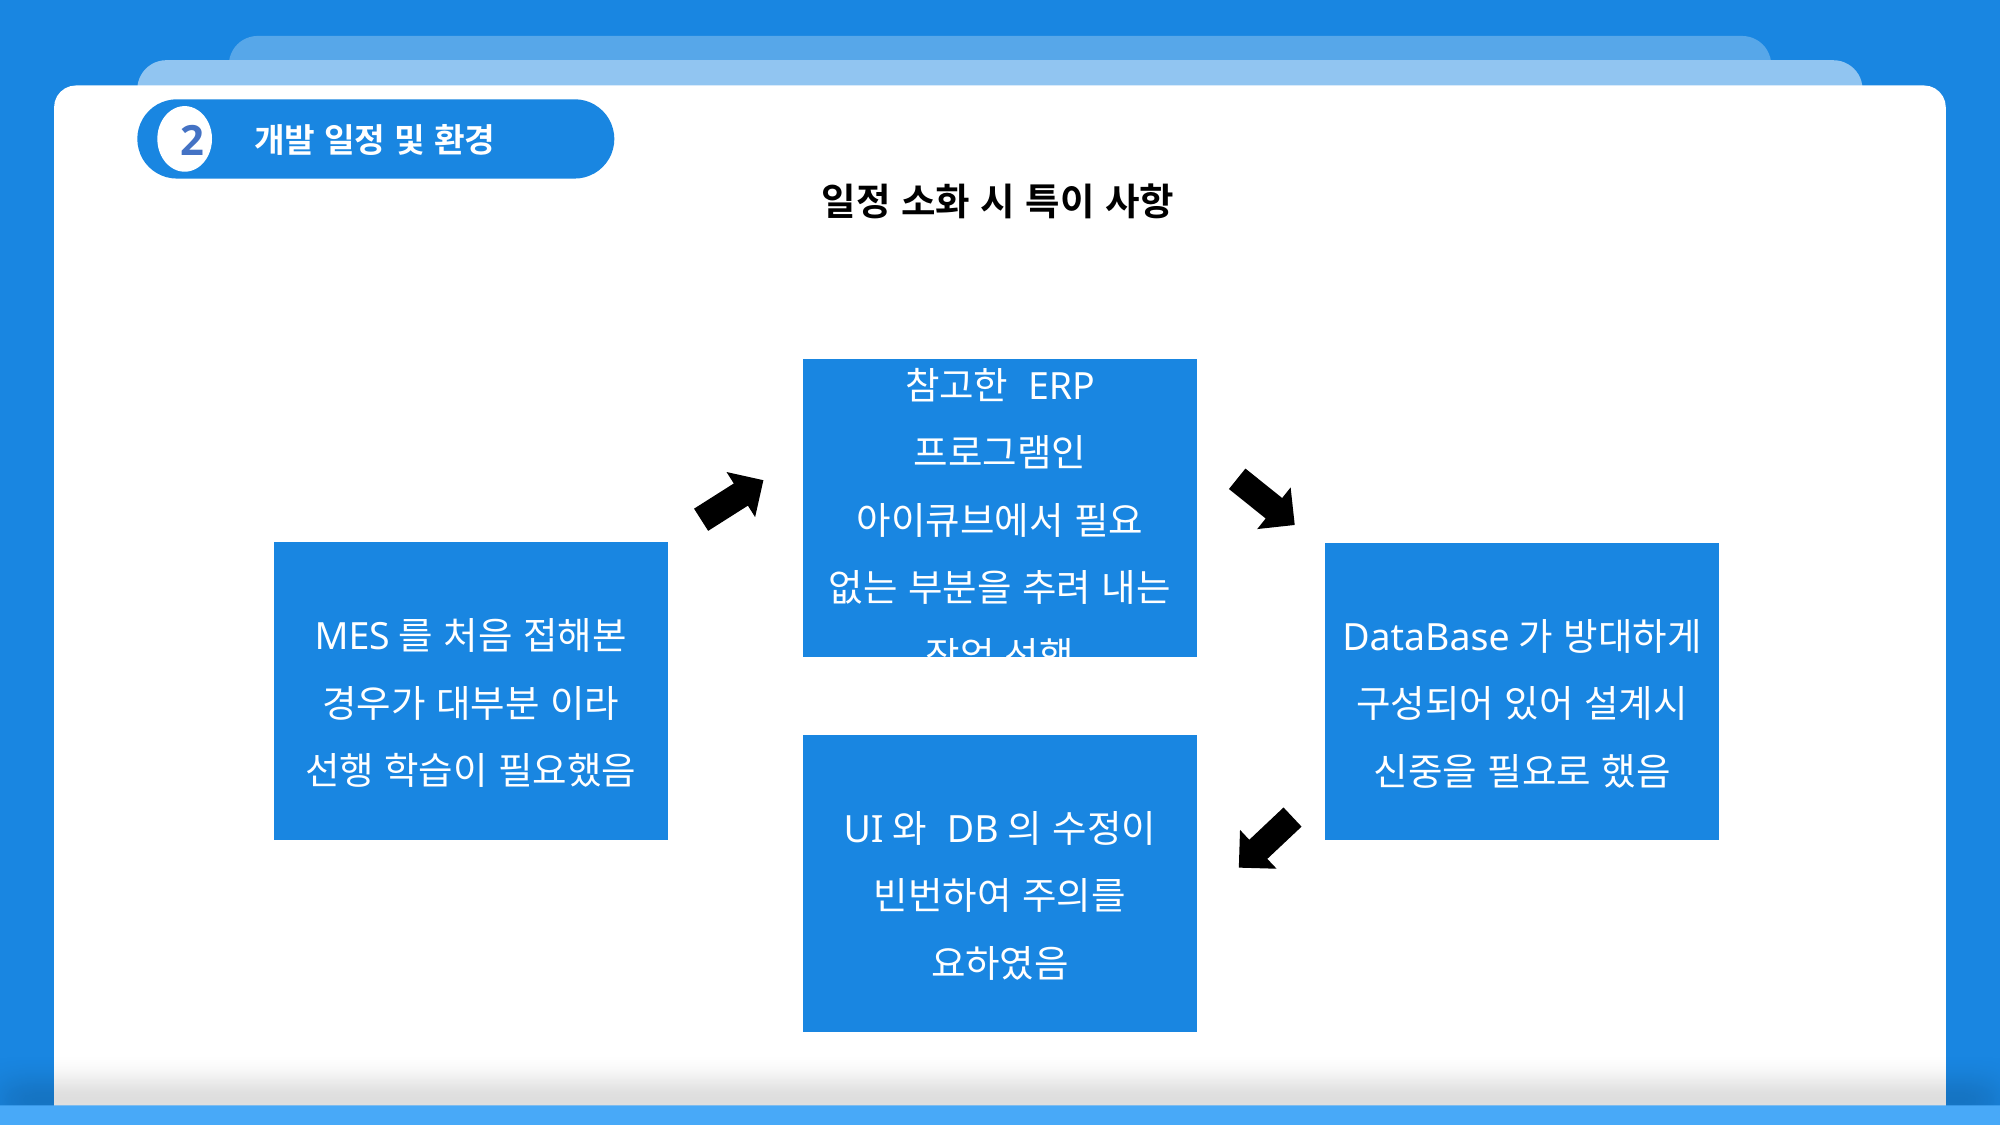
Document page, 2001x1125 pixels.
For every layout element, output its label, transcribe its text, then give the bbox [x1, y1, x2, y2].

text_box UI와 DB의 수정이 빈번하여 주의를 요하였음 [803, 735, 1197, 1032]
text_box [0, 1104, 2000, 1125]
text_box [1228, 468, 1295, 530]
text_box 참고한 ERP 프로그램인 아이큐브에서 필요 없는 부분을 추려 내는 작업 선행 [803, 359, 1197, 657]
text_box MES를 처음 접해본 경우가 대부분 이라 선행 학습이 필요했음 [274, 542, 668, 840]
text_box [136, 59, 1864, 84]
text_box 2 [156, 105, 214, 173]
text_box [53, 84, 1947, 1068]
text_box [694, 472, 764, 531]
text_box 일정 소화 시 특이 사항 [736, 170, 1260, 231]
text_box 개발 일정 및 환경 [136, 98, 616, 180]
text_box [1238, 807, 1302, 869]
text_box DataBase가 방대하게 구성되어 있어 설계시 신중을 필요로 했음 [1325, 543, 1719, 840]
text_box [228, 34, 1772, 59]
